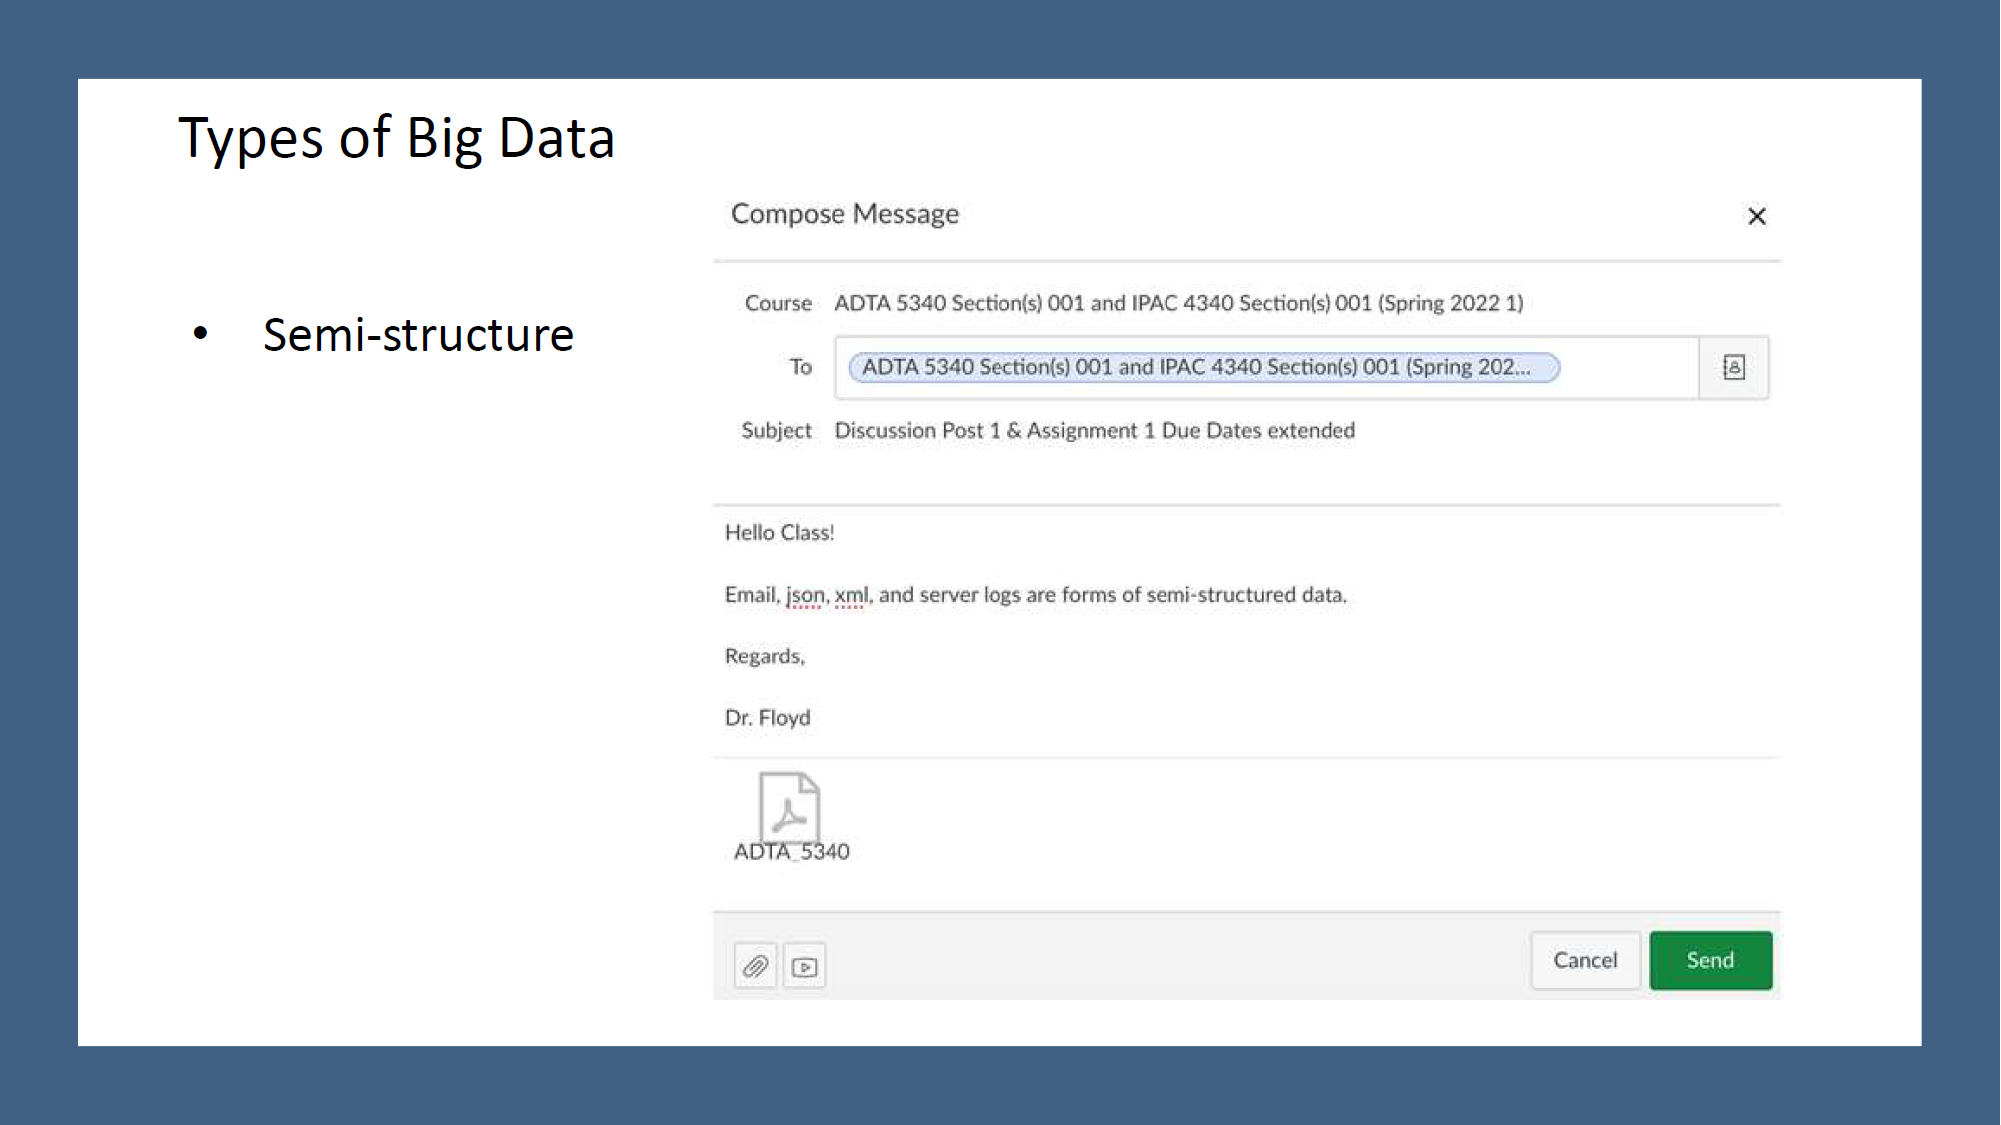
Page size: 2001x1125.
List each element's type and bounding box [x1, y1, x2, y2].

text_box [77, 78, 1923, 1047]
text_box [0, 0, 2000, 1125]
picture [165, 105, 1835, 1020]
